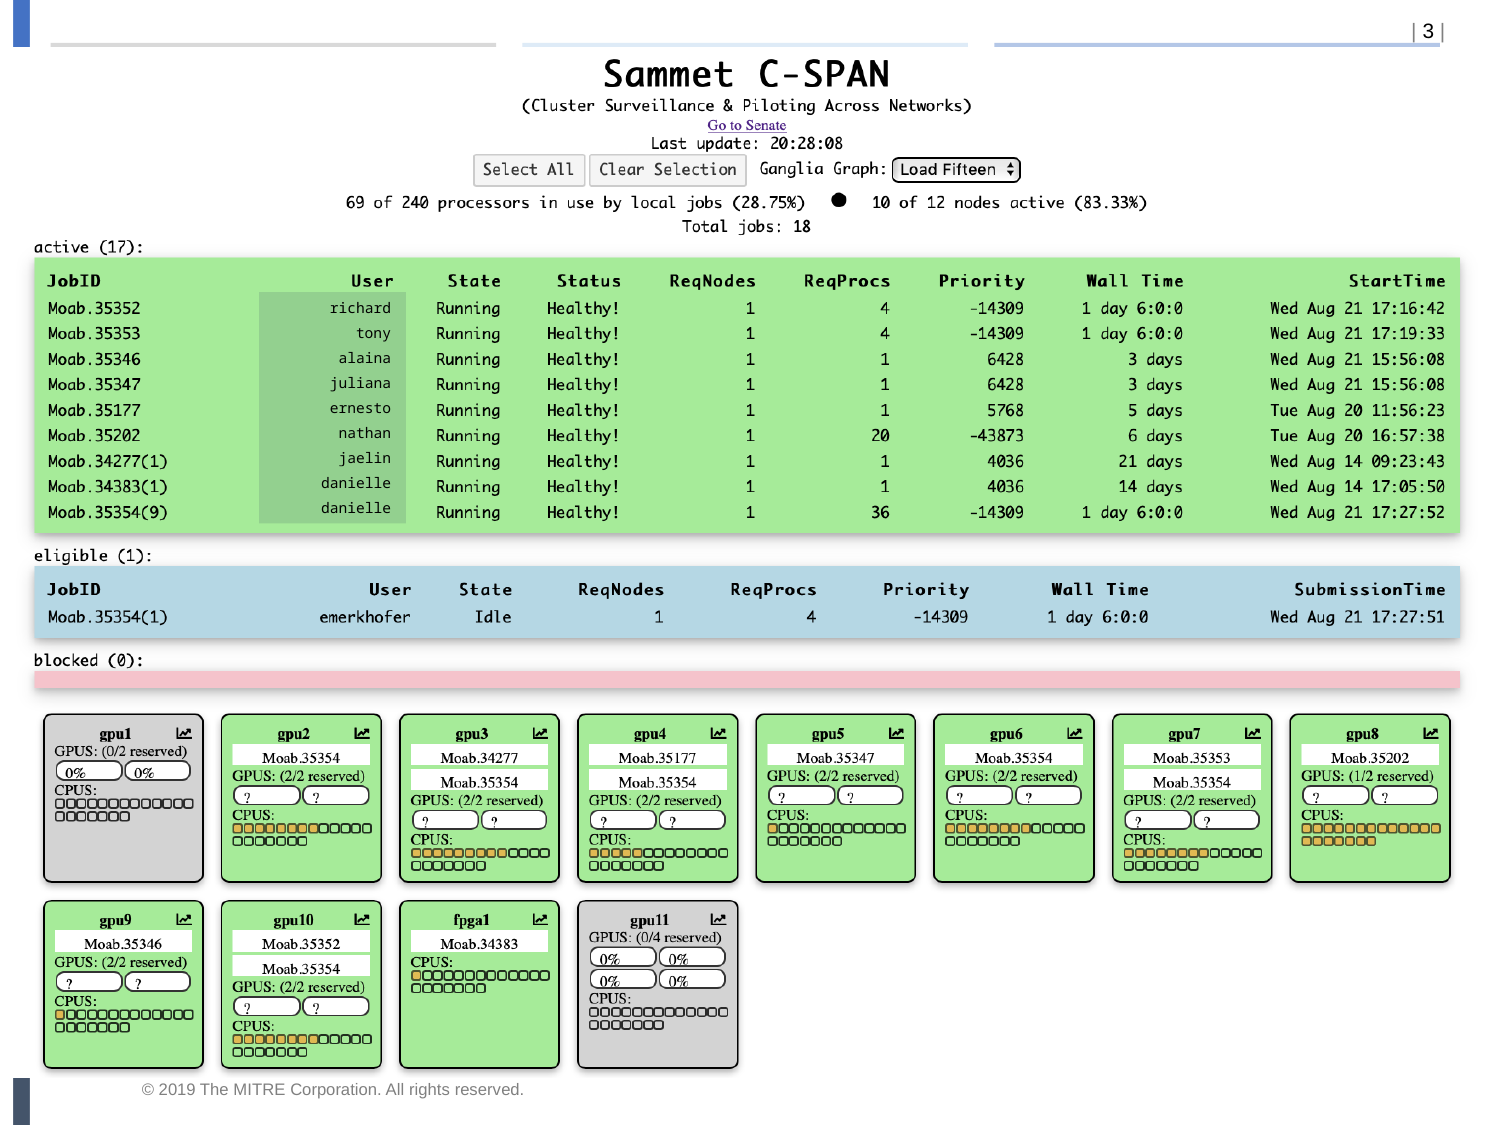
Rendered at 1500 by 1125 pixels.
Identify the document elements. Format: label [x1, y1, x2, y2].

text_box [993, 42, 1441, 47]
text_box [50, 42, 497, 47]
text_box [521, 42, 969, 47]
picture [0, 47, 1500, 1078]
